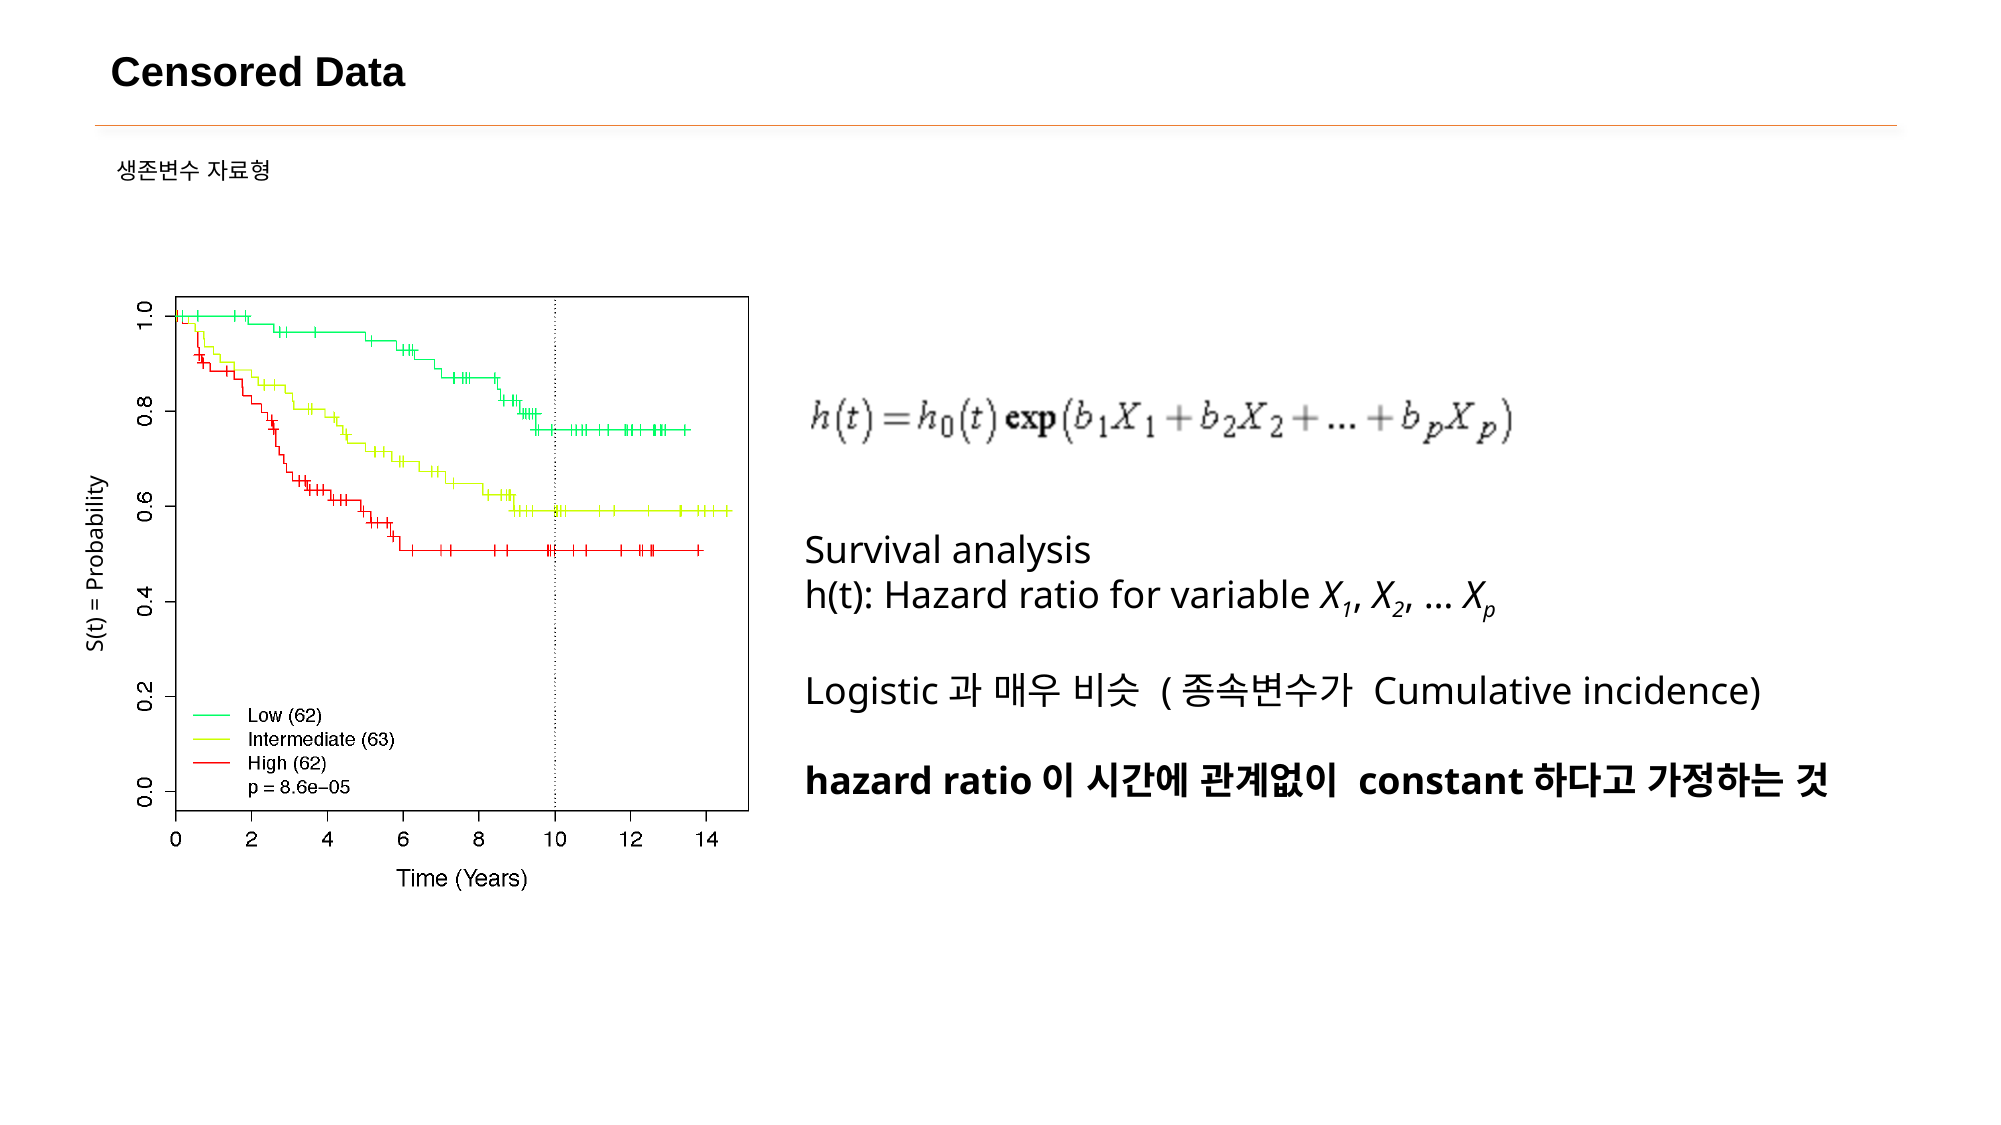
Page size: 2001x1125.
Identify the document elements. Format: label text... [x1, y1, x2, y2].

picture [789, 367, 1543, 461]
text_box 생존변수 자료형 [101, 149, 287, 192]
text_box Censored Data [95, 36, 421, 102]
text_box Survival analysis h(t): Hazard ratio for variable X1, X2, … Xp Logistic과 매우 비슷 (종속변수가 Cumulative incidence) hazard ratio이 시간에 관계없이 constant하다고 가정하는 것 [790, 518, 1969, 810]
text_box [72, 215, 790, 912]
